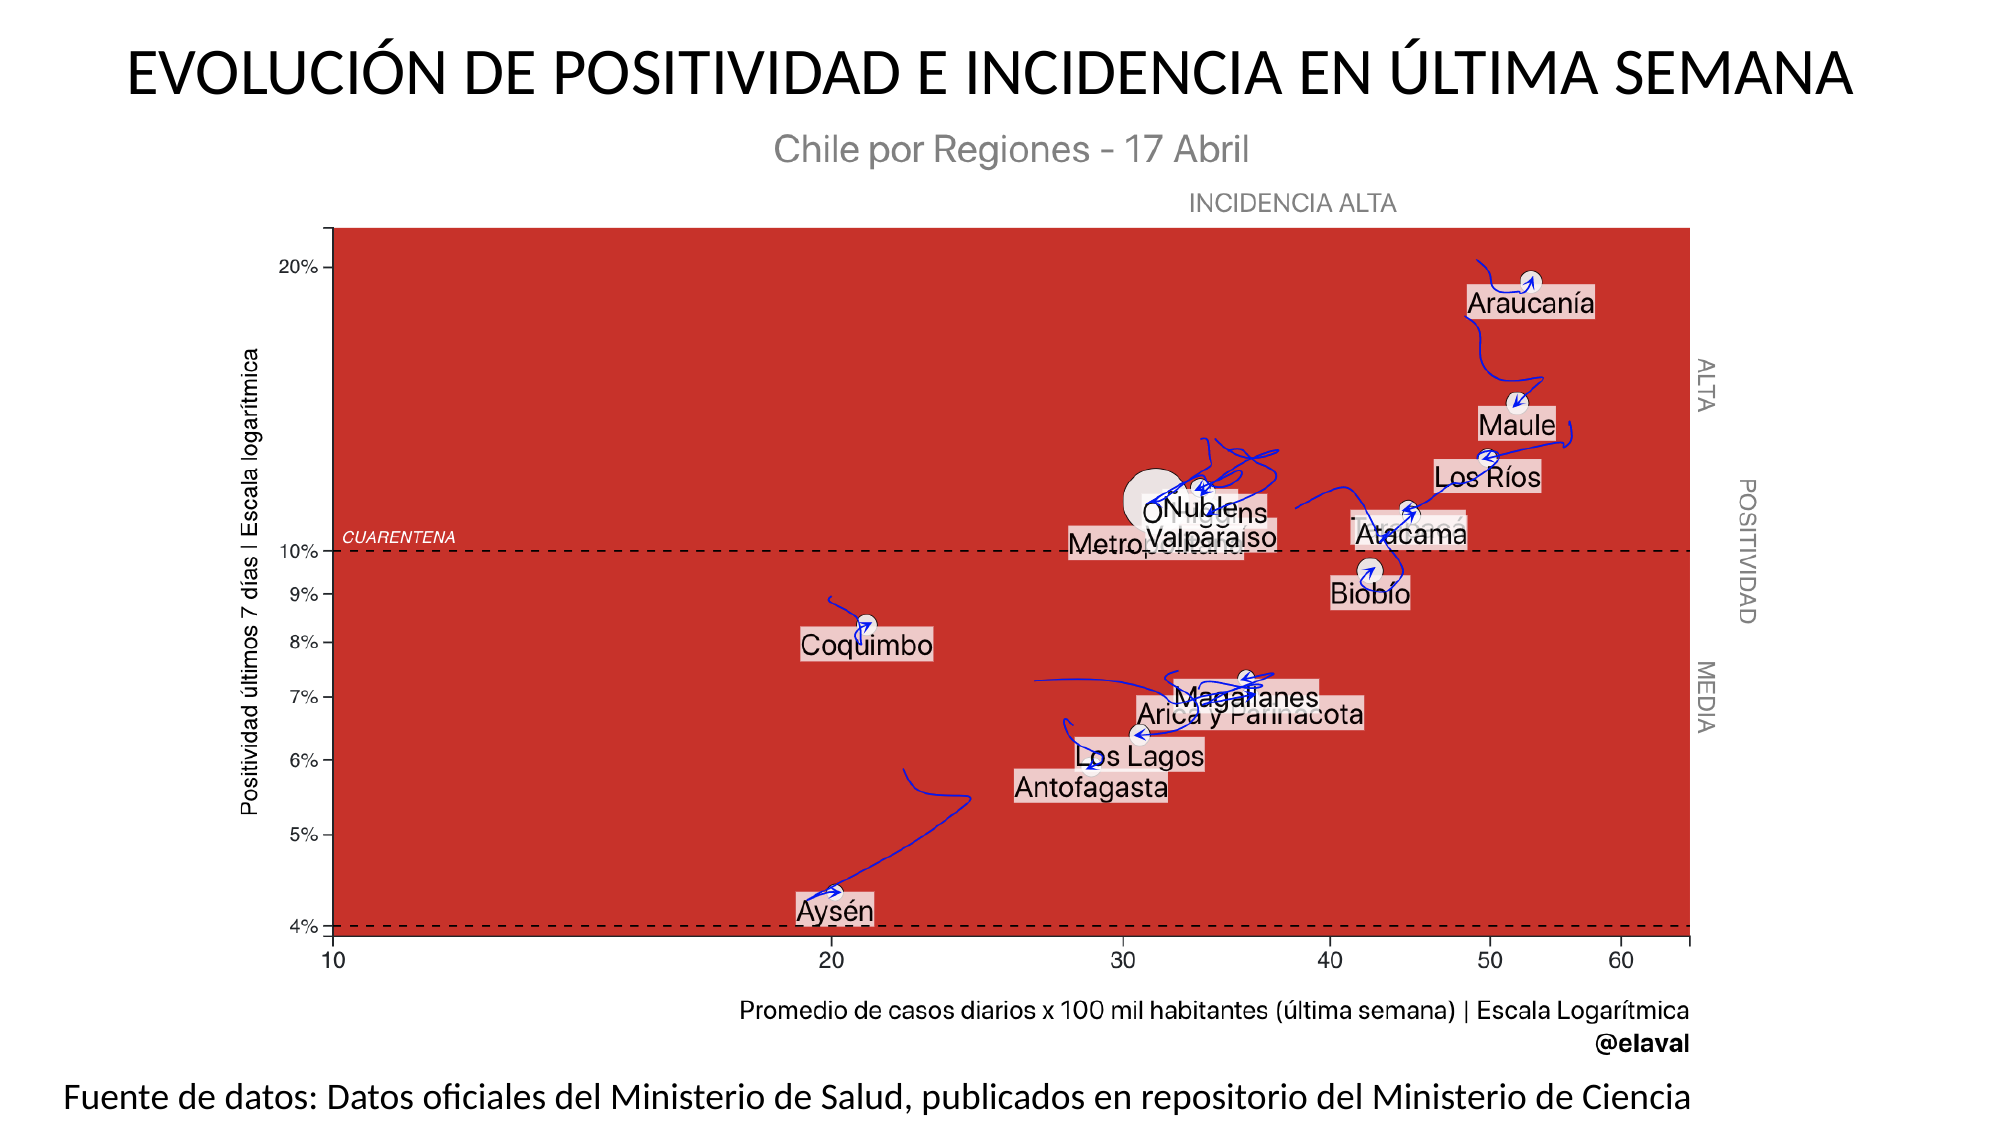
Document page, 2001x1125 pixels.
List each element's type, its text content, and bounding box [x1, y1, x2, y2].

picture [186, 116, 1796, 1068]
text_box EVOLUCIÓN DE POSITIVIDAD E INCIDENCIA EN ÚLTIMA SEMANA [111, 20, 1871, 116]
